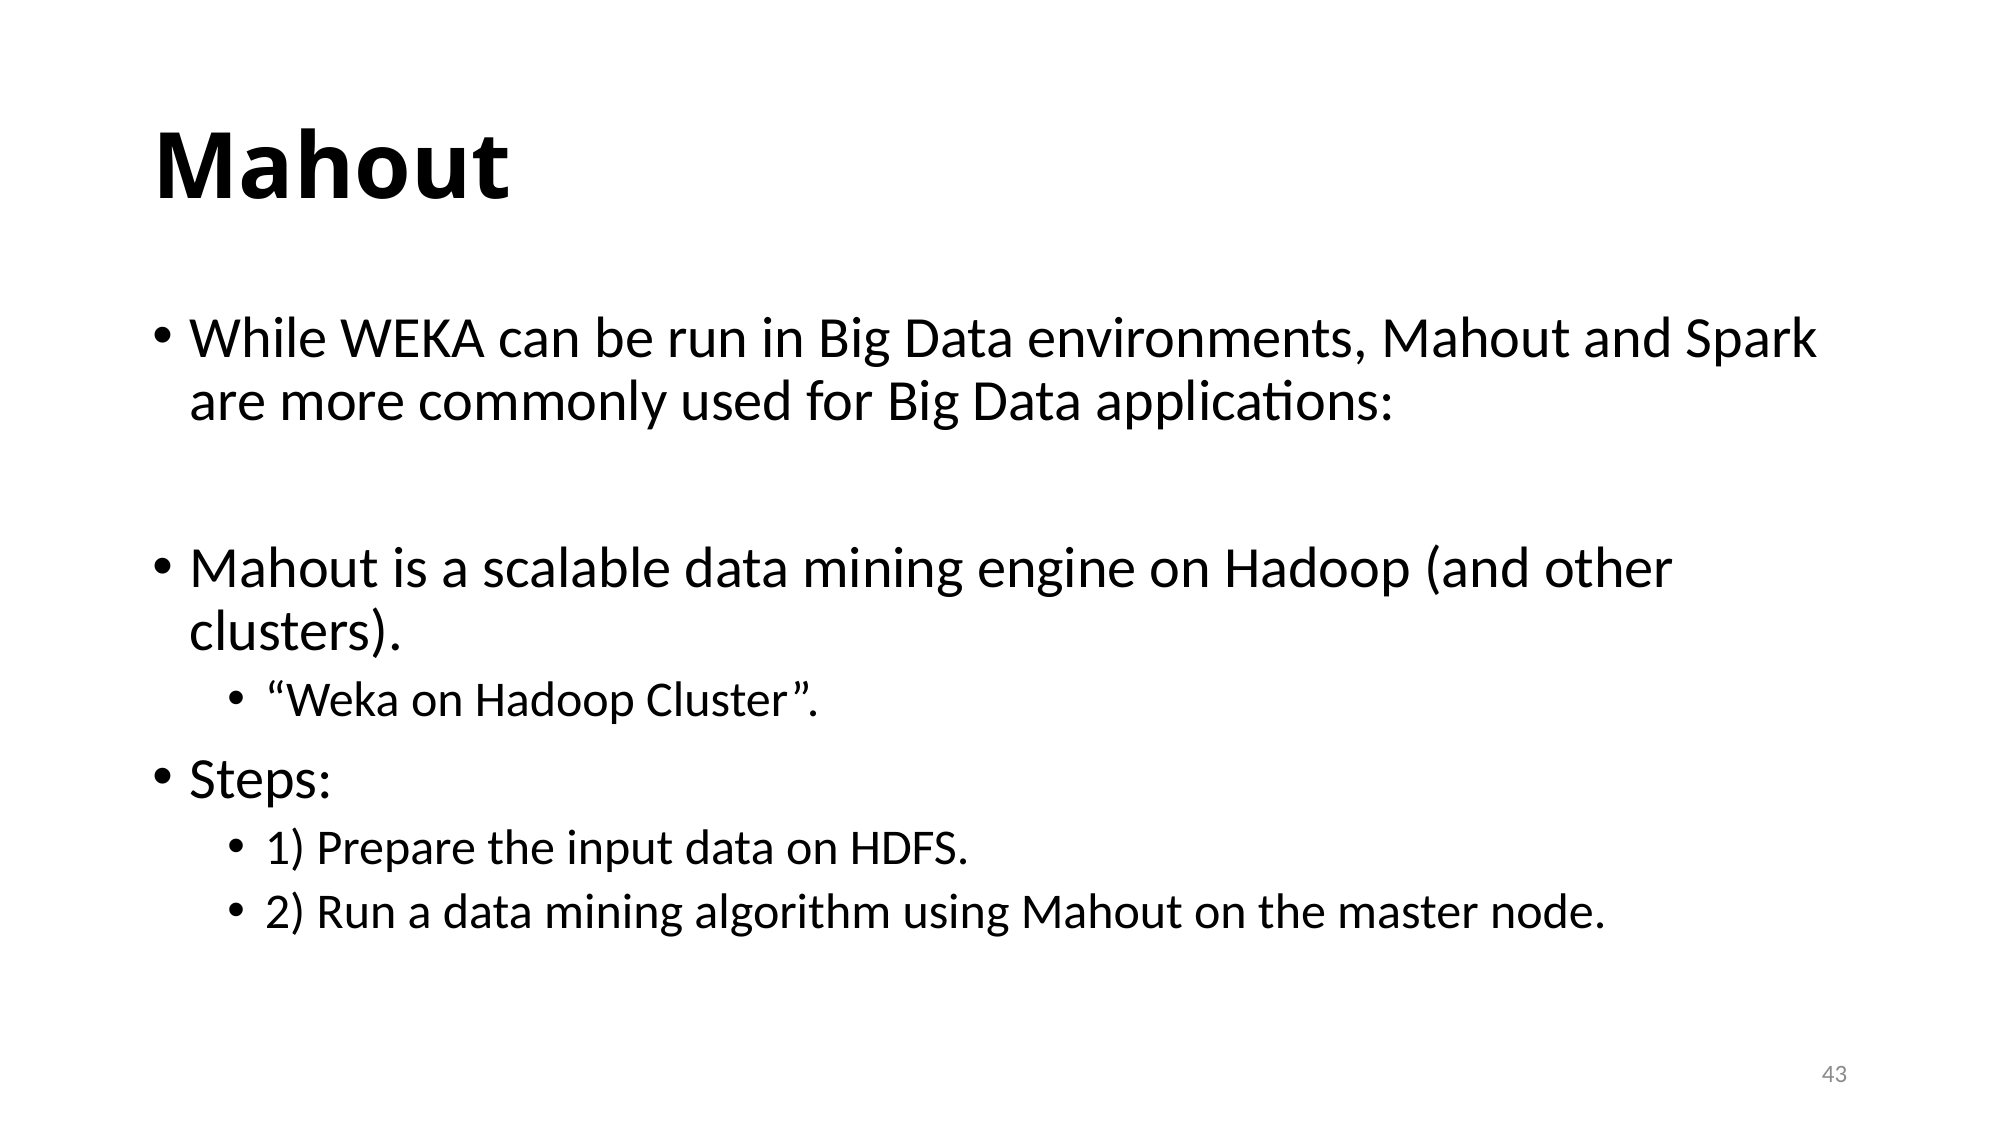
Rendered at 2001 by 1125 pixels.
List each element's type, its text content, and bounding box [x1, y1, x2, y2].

slide_number 43 [1412, 1042, 1863, 1103]
list While WEKA can be run in Big Data environments, Mahout and Spark are more commonly used for Big Data applications: Mahout is a scalable data mining engine on Hadoop (and other clusters). “Weka on Hadoop Cluster”. Steps: 1) Prepare the input data on HDFS. 2) Run a data mining algorithm using Mahout on the master node. [137, 299, 1863, 1014]
title Mahout [137, 59, 1863, 278]
